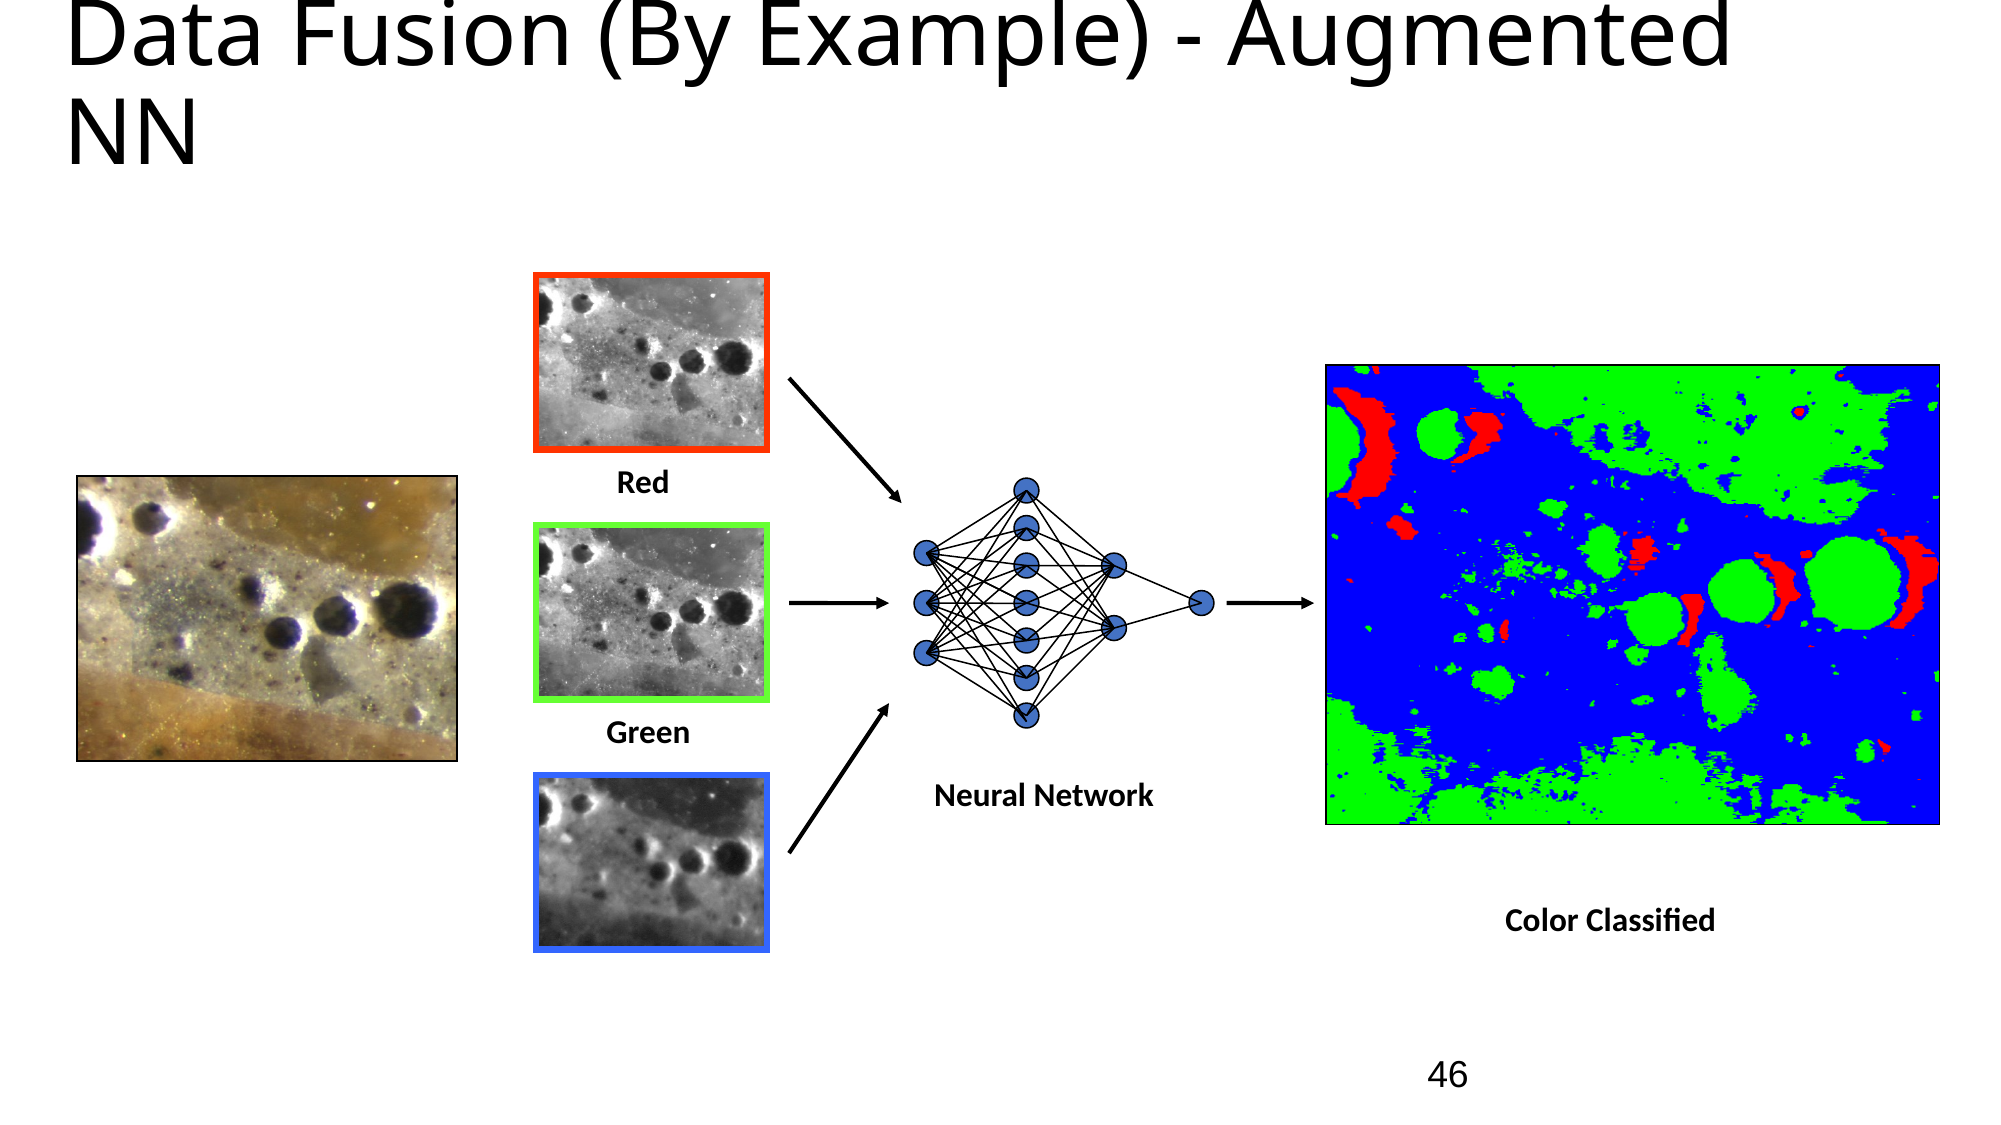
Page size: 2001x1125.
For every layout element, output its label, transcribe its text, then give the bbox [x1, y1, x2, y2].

text_box [1014, 553, 1039, 578]
text_box [788, 703, 890, 854]
picture [538, 278, 764, 447]
text_box [1226, 596, 1315, 610]
text_box [1014, 628, 1039, 653]
text_box [914, 590, 939, 616]
picture [78, 477, 457, 760]
text_box [1189, 590, 1214, 616]
text_box Color Classified [1490, 890, 1732, 946]
text_box [1014, 478, 1039, 503]
picture [1326, 365, 1939, 824]
text_box Red [602, 453, 685, 508]
text_box [1014, 665, 1039, 691]
text_box [1014, 590, 1039, 616]
slide_number 46 [1412, 1042, 1863, 1103]
text_box [1101, 553, 1127, 578]
text_box Green [591, 703, 706, 758]
text_box [789, 596, 890, 610]
picture [538, 778, 764, 947]
picture [538, 528, 764, 697]
title Data Fusion (By Example) - Augmented NN [48, 0, 1774, 195]
text_box [914, 640, 939, 666]
text_box [914, 540, 939, 566]
text_box [1101, 615, 1127, 641]
text_box [788, 378, 902, 504]
text_box Neural Network [919, 765, 1170, 821]
text_box [1014, 515, 1039, 541]
text_box [1014, 703, 1039, 728]
